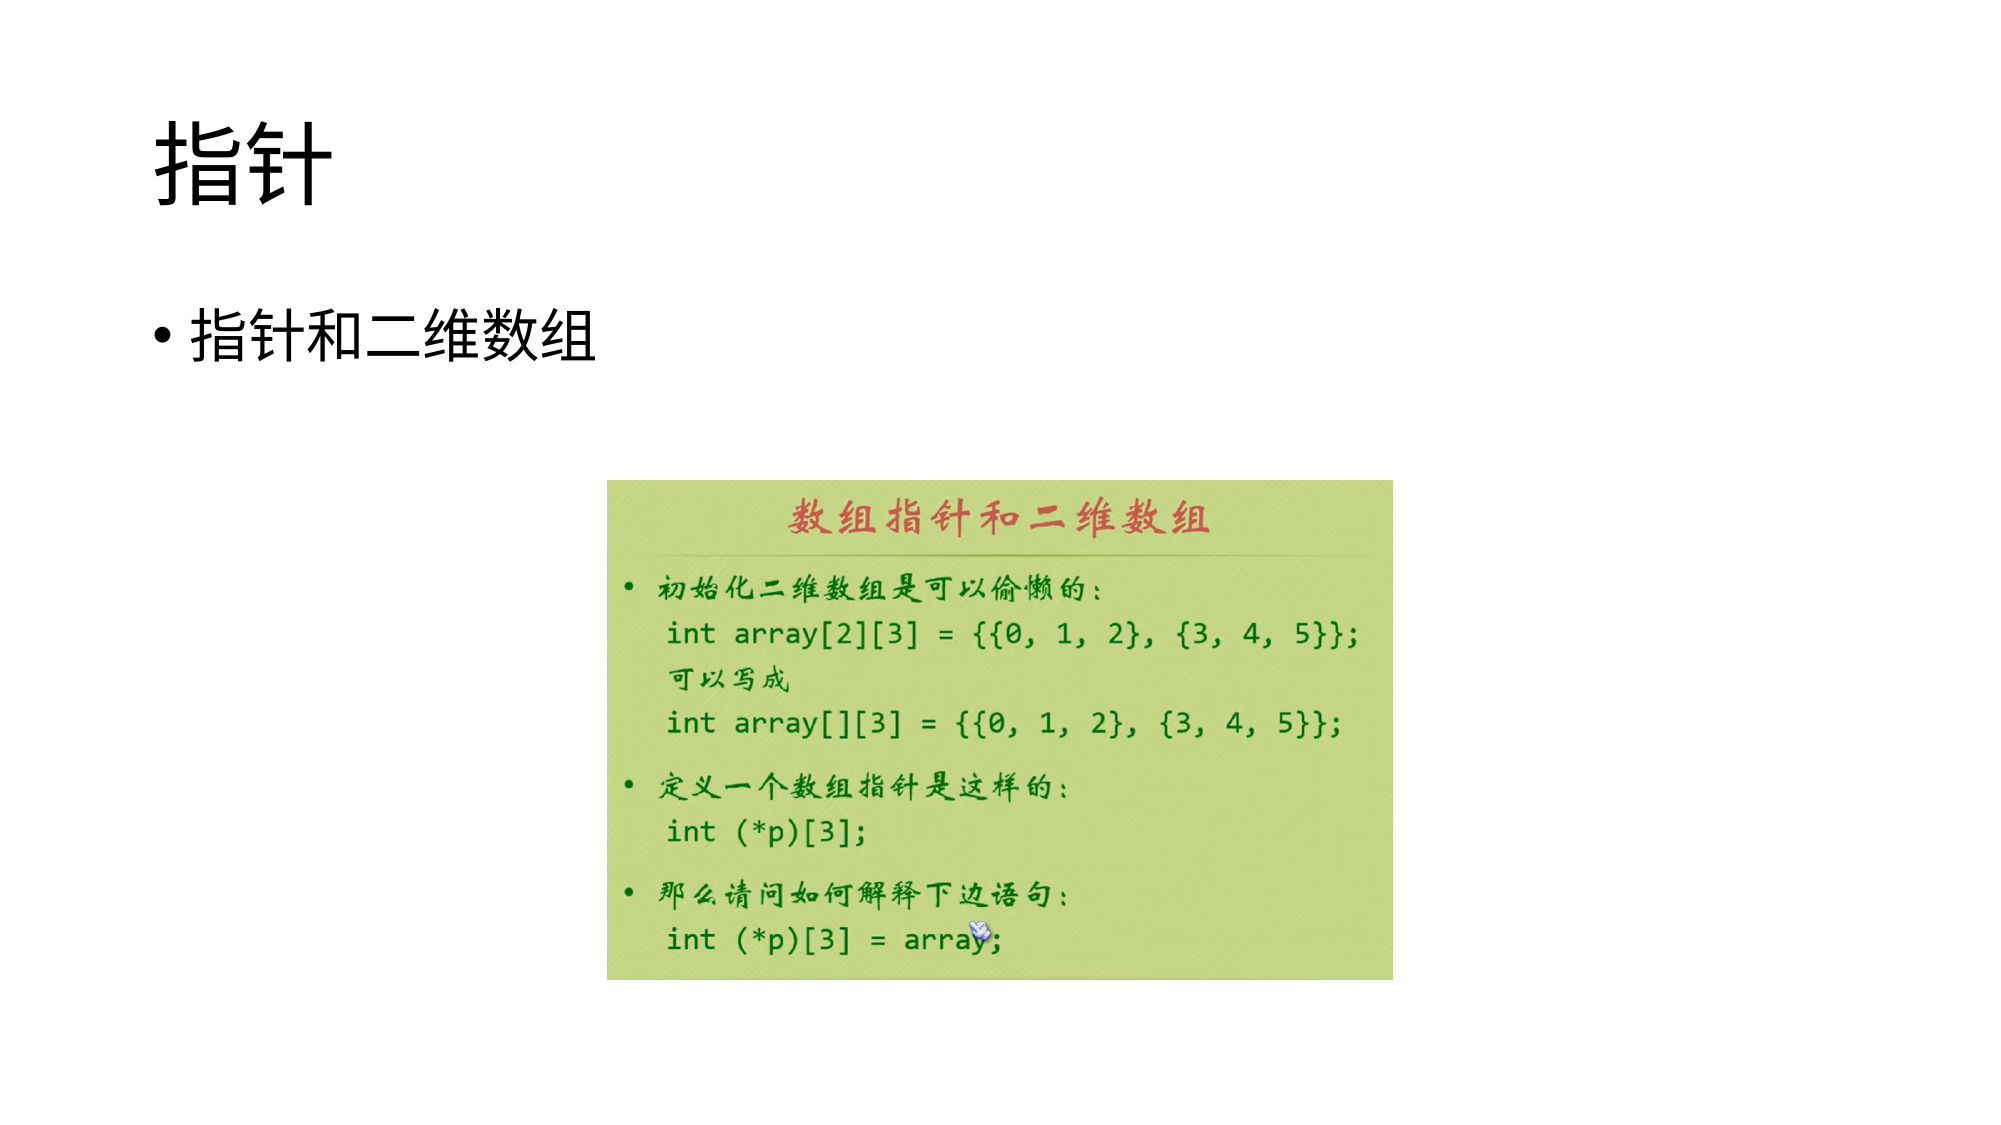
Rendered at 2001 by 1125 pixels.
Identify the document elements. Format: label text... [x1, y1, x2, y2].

list 指针和二维数组 [137, 299, 1863, 512]
picture [607, 480, 1393, 980]
title 指针 [137, 59, 1863, 278]
